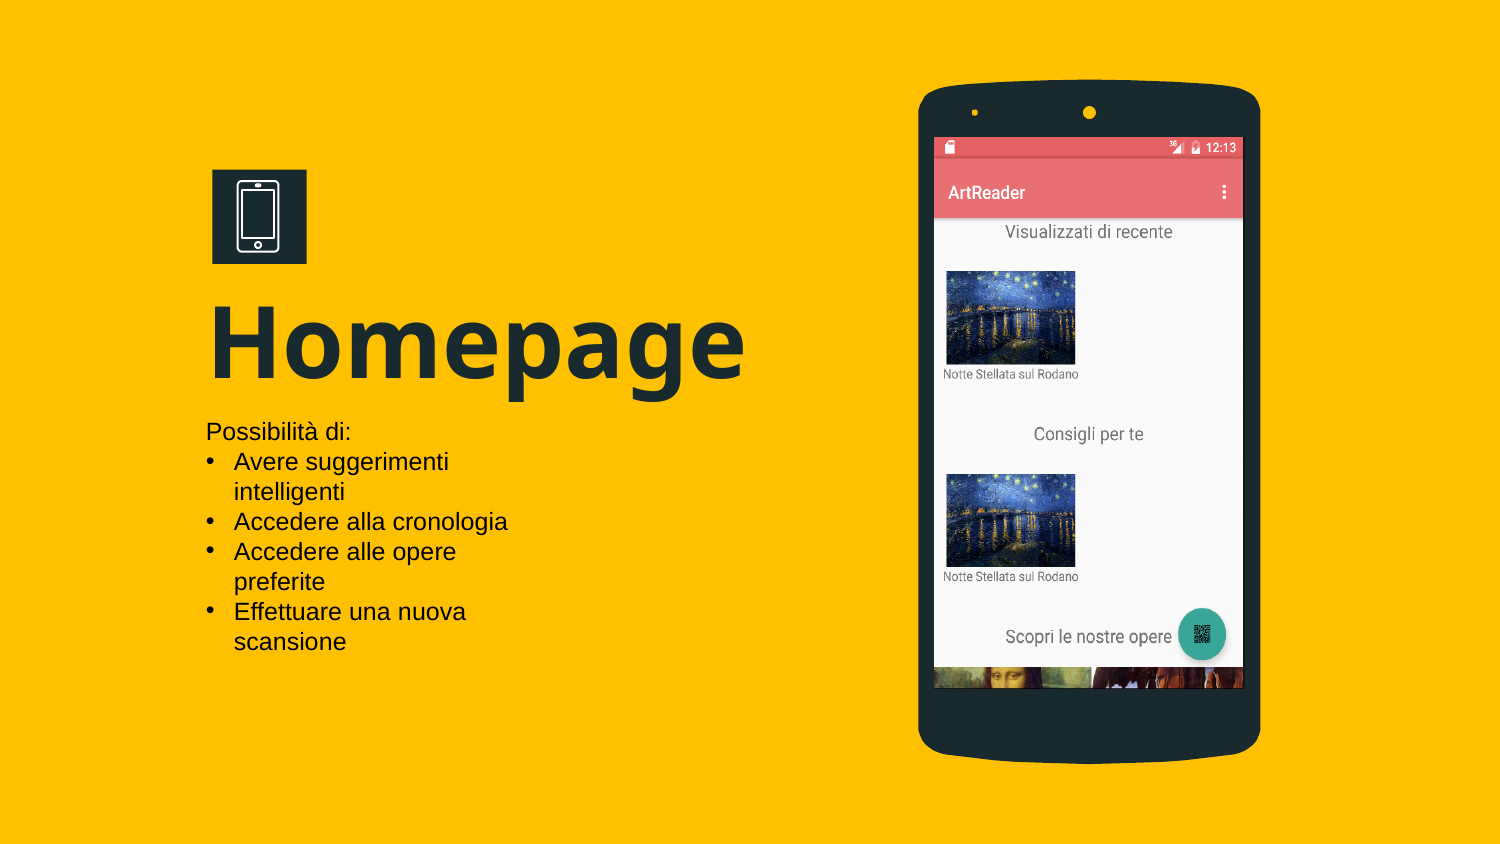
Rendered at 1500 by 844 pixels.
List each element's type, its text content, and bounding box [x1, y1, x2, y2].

title Homepage [190, 263, 826, 580]
picture [934, 137, 1245, 689]
text_box Possibilità di: Avere suggerimenti intelligenti Accedere alla cronologia Accedere alle opere preferite Effettuare una nuova scansione [190, 365, 552, 580]
text_box [919, 80, 1260, 764]
